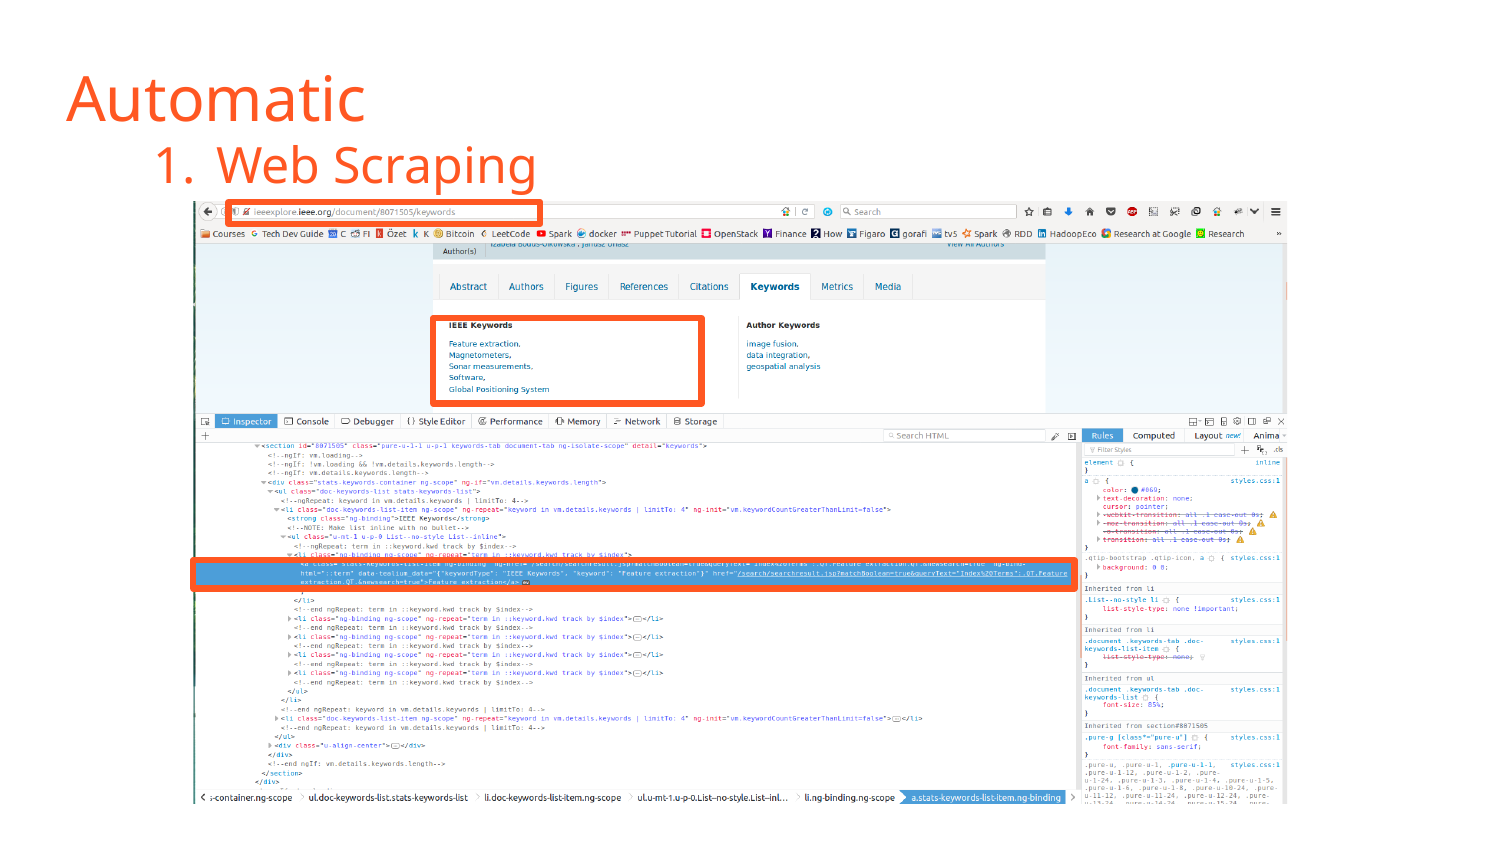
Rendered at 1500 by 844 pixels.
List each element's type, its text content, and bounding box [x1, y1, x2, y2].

title Automatic Web Scraping [51, 43, 1449, 194]
picture [193, 201, 1288, 804]
